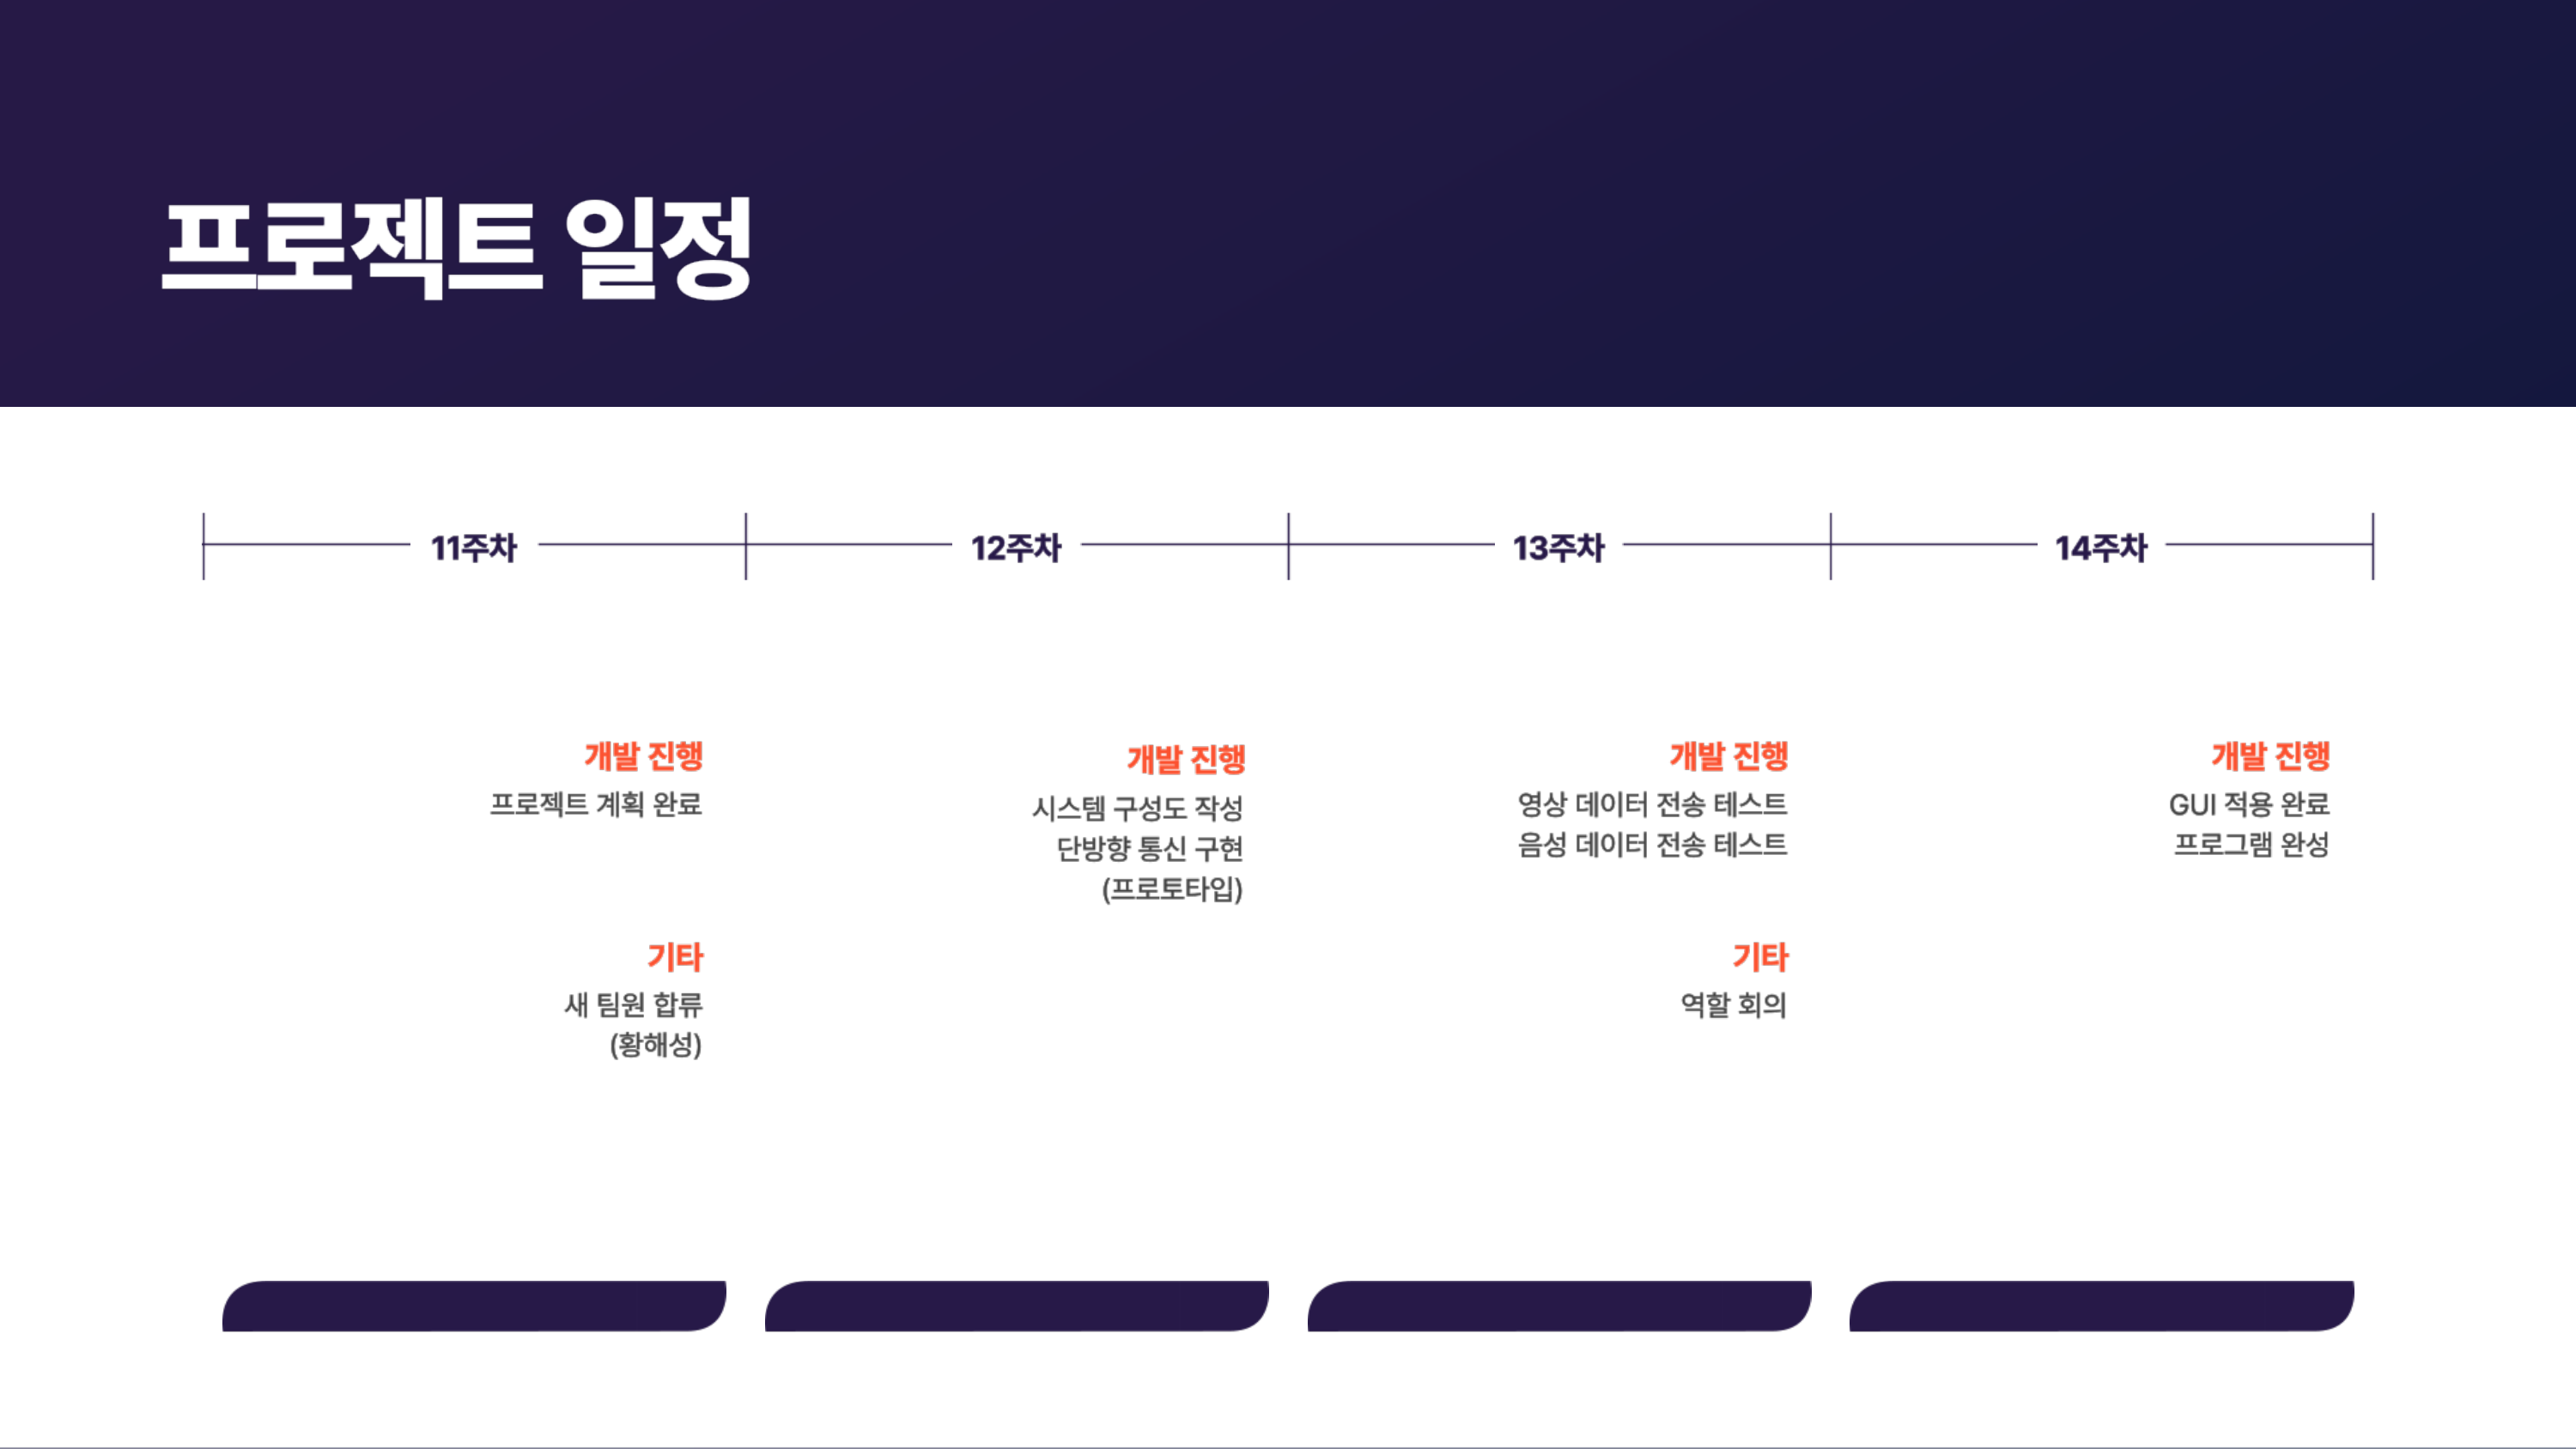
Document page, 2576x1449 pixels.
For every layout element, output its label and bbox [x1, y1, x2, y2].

picture [1490, 930, 1805, 1037]
picture [405, 930, 720, 1076]
text_box [222, 1281, 2354, 1333]
picture [143, 153, 804, 354]
text_box [0, 0, 2576, 403]
picture [945, 520, 1078, 582]
picture [405, 520, 532, 582]
text_box [199, 512, 2377, 580]
picture [2032, 730, 2345, 876]
picture [1470, 520, 1620, 582]
picture [1490, 730, 1802, 876]
text_box [0, 406, 2576, 1449]
picture [948, 733, 1260, 919]
picture [405, 730, 718, 836]
picture [2032, 520, 2163, 582]
